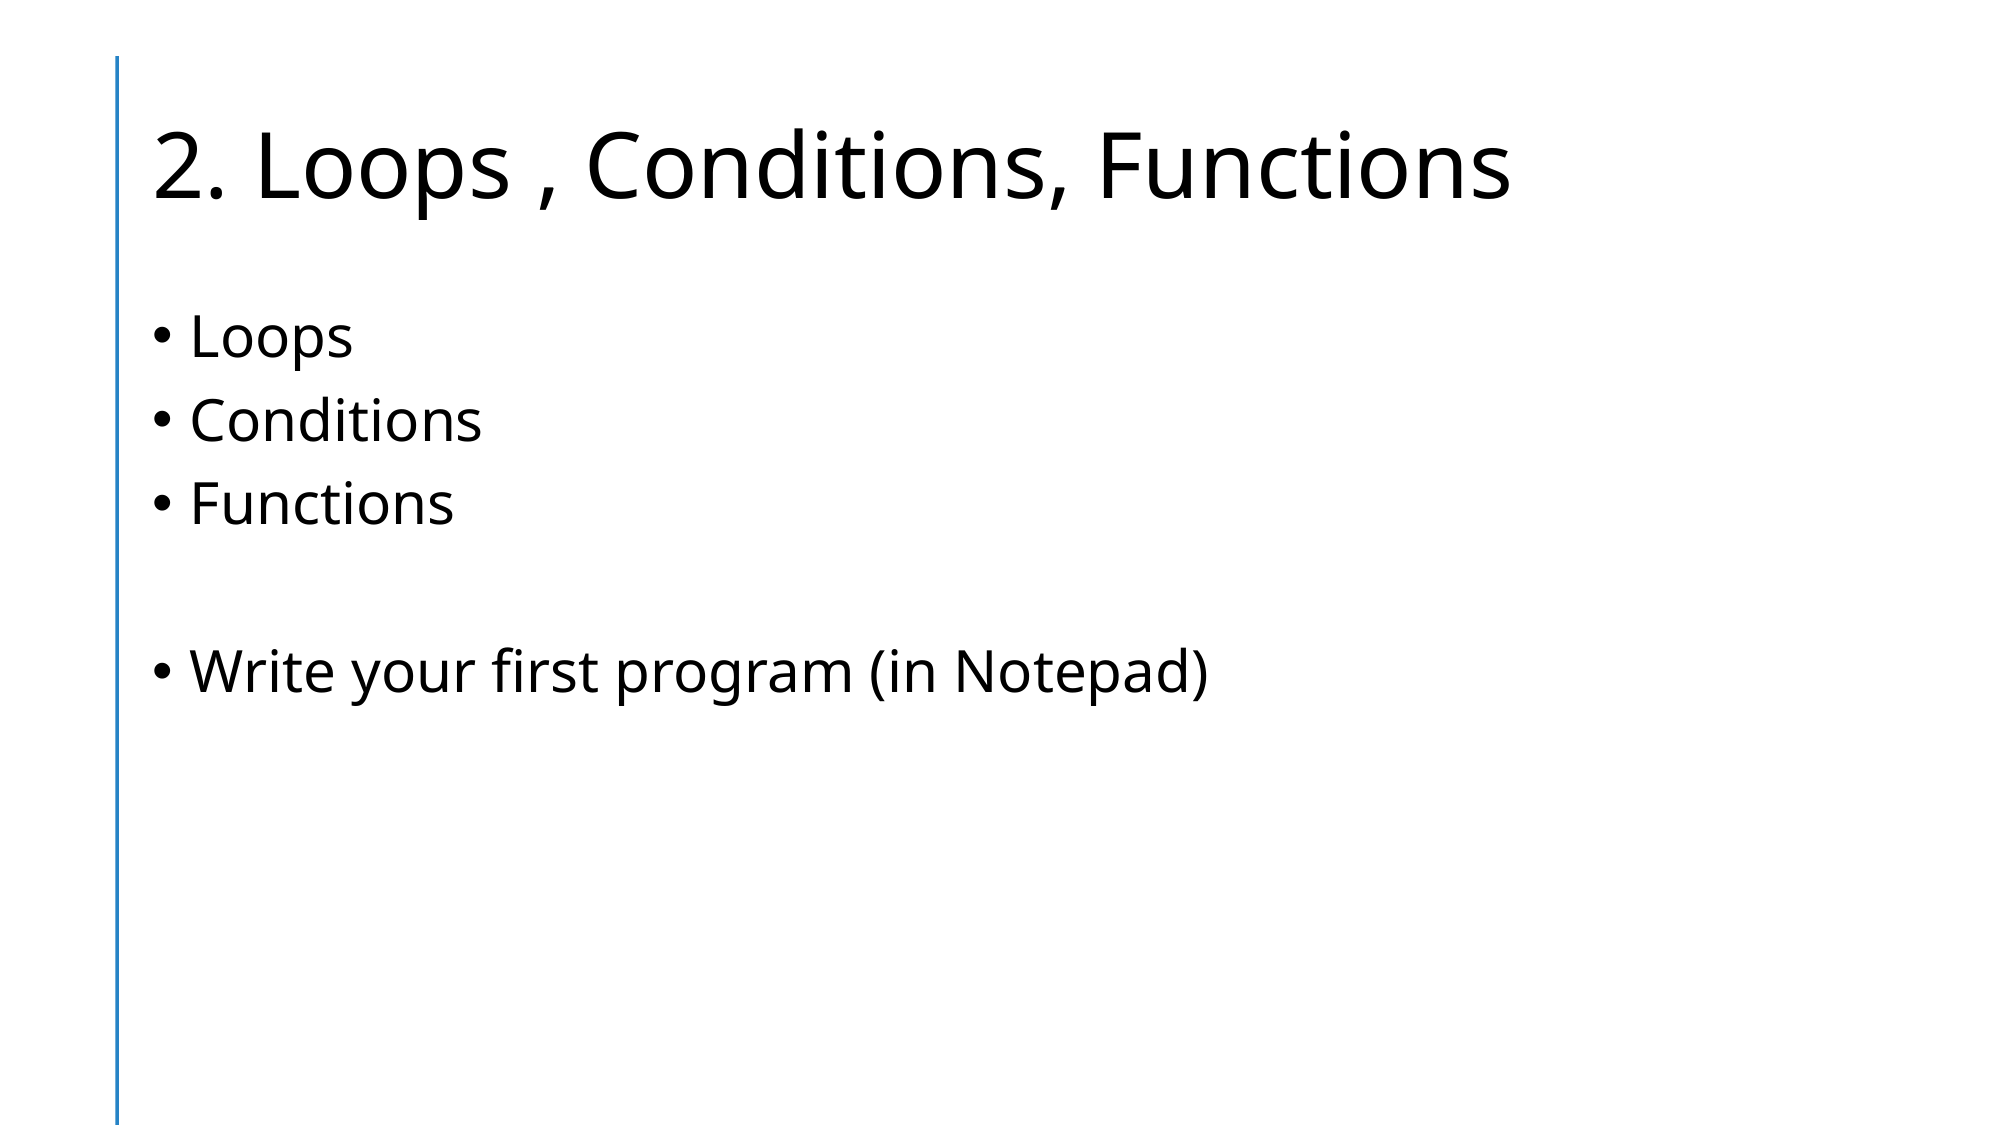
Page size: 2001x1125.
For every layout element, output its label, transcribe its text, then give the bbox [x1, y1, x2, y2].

list Loops Conditions Functions Write your first program (in Notepad) [137, 299, 1863, 1014]
title 2. Loops , Conditions, Functions [137, 59, 1863, 278]
